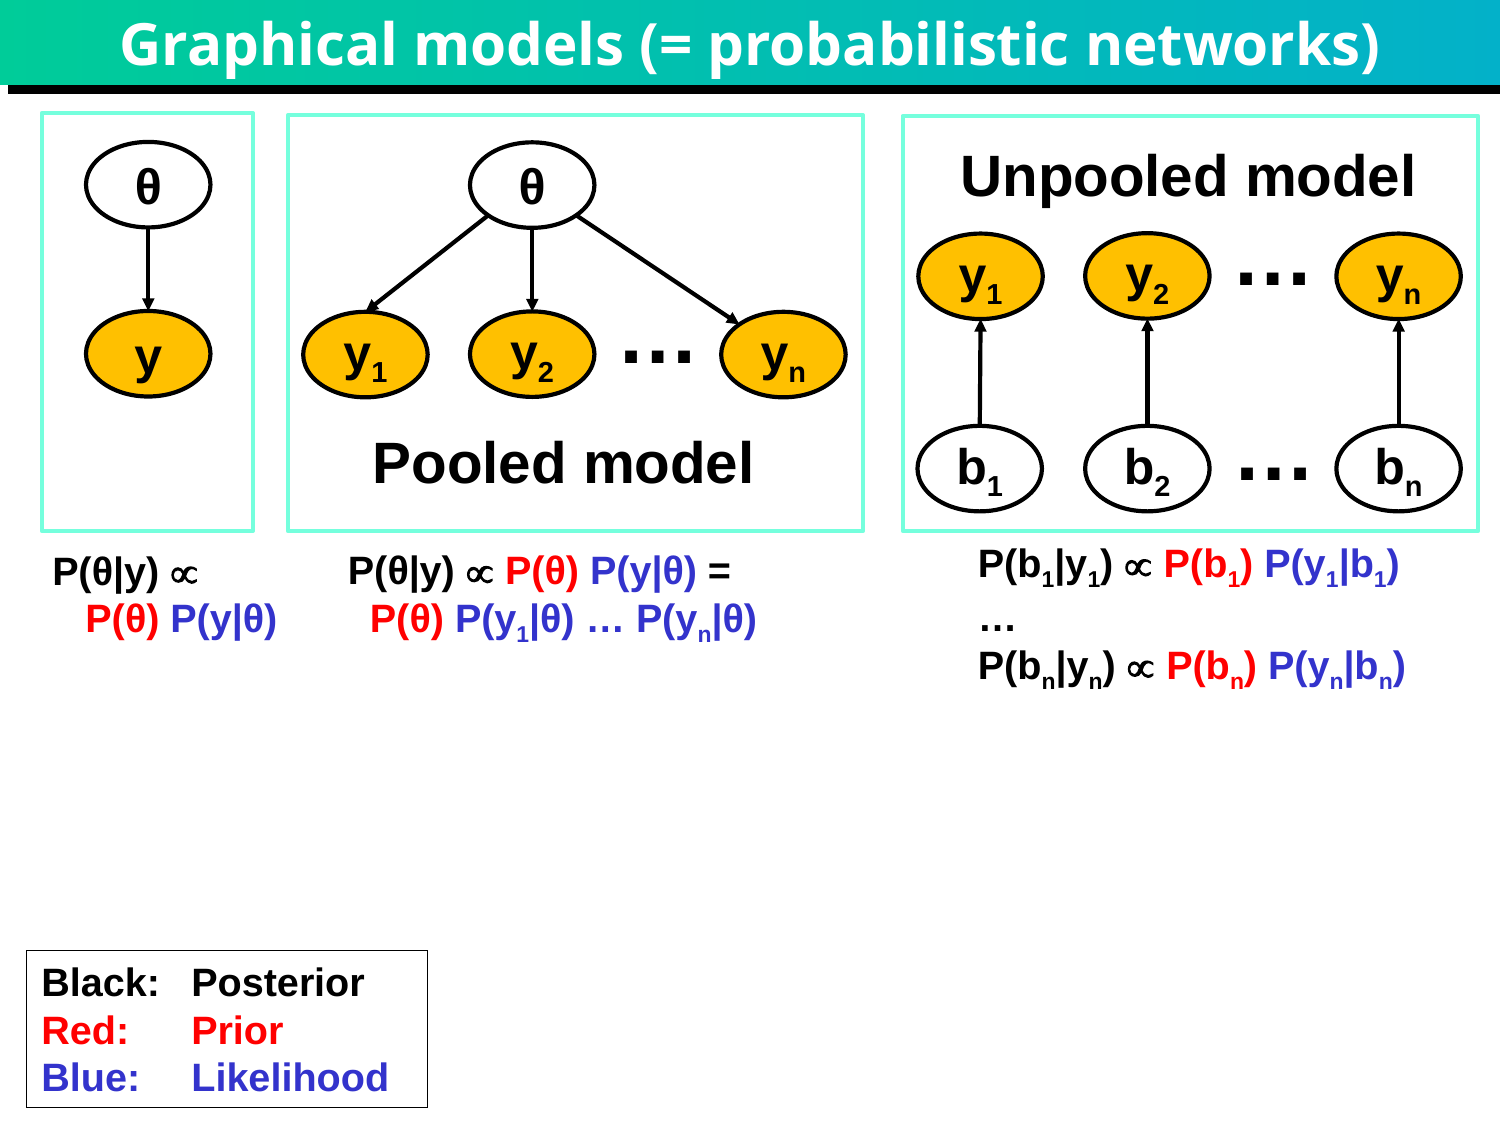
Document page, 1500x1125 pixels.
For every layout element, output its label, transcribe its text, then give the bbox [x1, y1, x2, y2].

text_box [902, 115, 1479, 696]
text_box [26, 537, 428, 1109]
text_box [287, 115, 864, 652]
title Graphical models (= probabilistic networks) [0, 0, 1500, 86]
text_box [41, 113, 253, 531]
